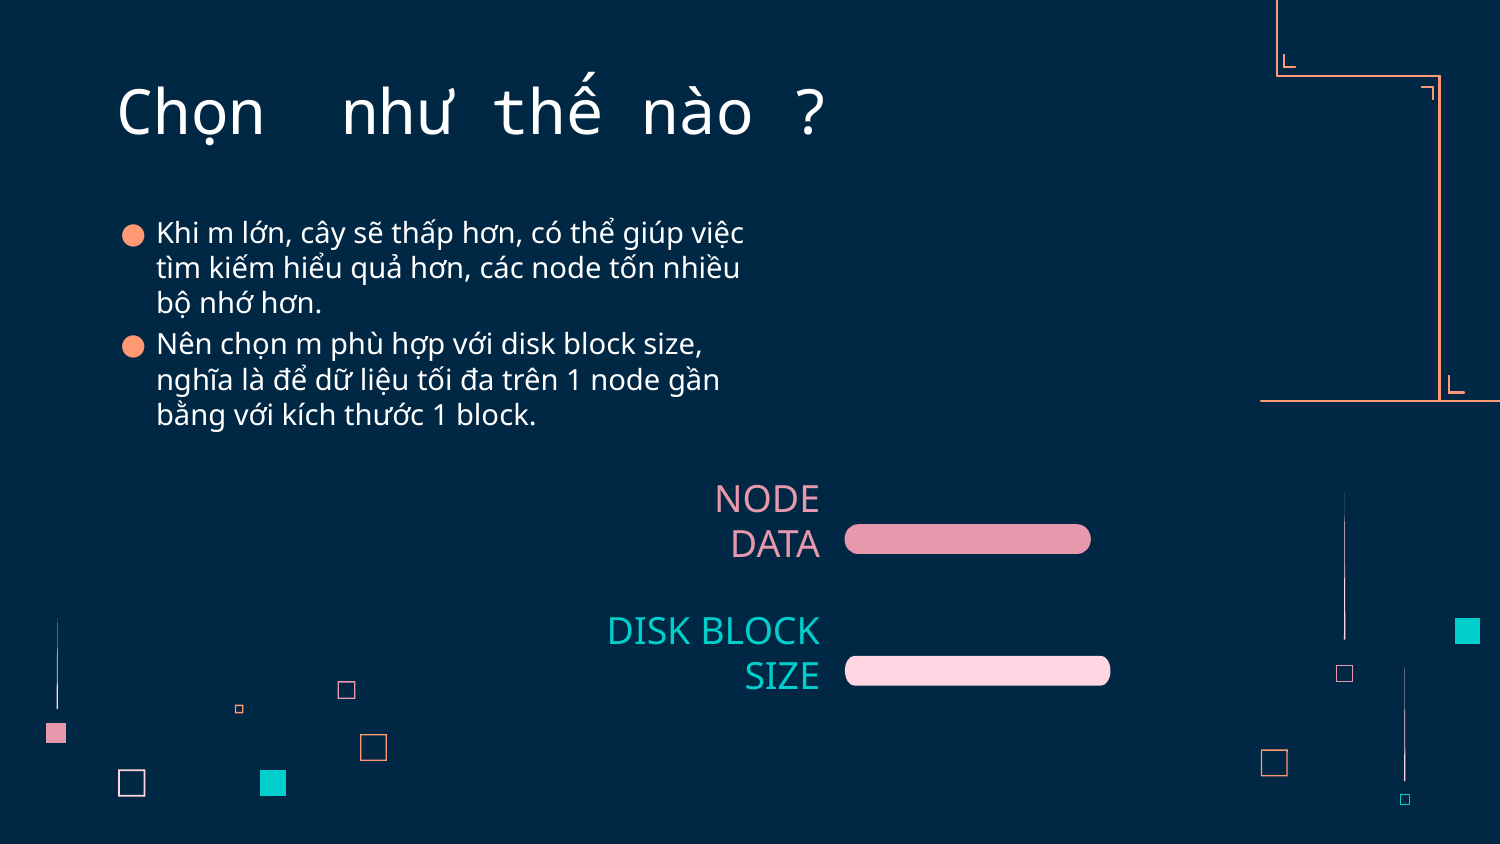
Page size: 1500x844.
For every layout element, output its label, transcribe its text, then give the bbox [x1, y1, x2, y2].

text_box [844, 655, 1111, 686]
text_box NODE DATA [635, 515, 836, 581]
text_box DISK BLOCK SIZE [562, 647, 836, 712]
text_box [844, 524, 1091, 554]
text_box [1260, 0, 1500, 402]
text_box Khi m lớn, cây sẽ thấp hơn, có thể giúp việc tìm kiếm hiểu quả hơn, các node tốn nhiều bộ nhớ hơn.​ Nên chọn m phù hợp với disk block size, nghĩa là để dữ liệu tối đa trên 1 node gần bằng với kích thước 1 block. [101, 199, 788, 481]
